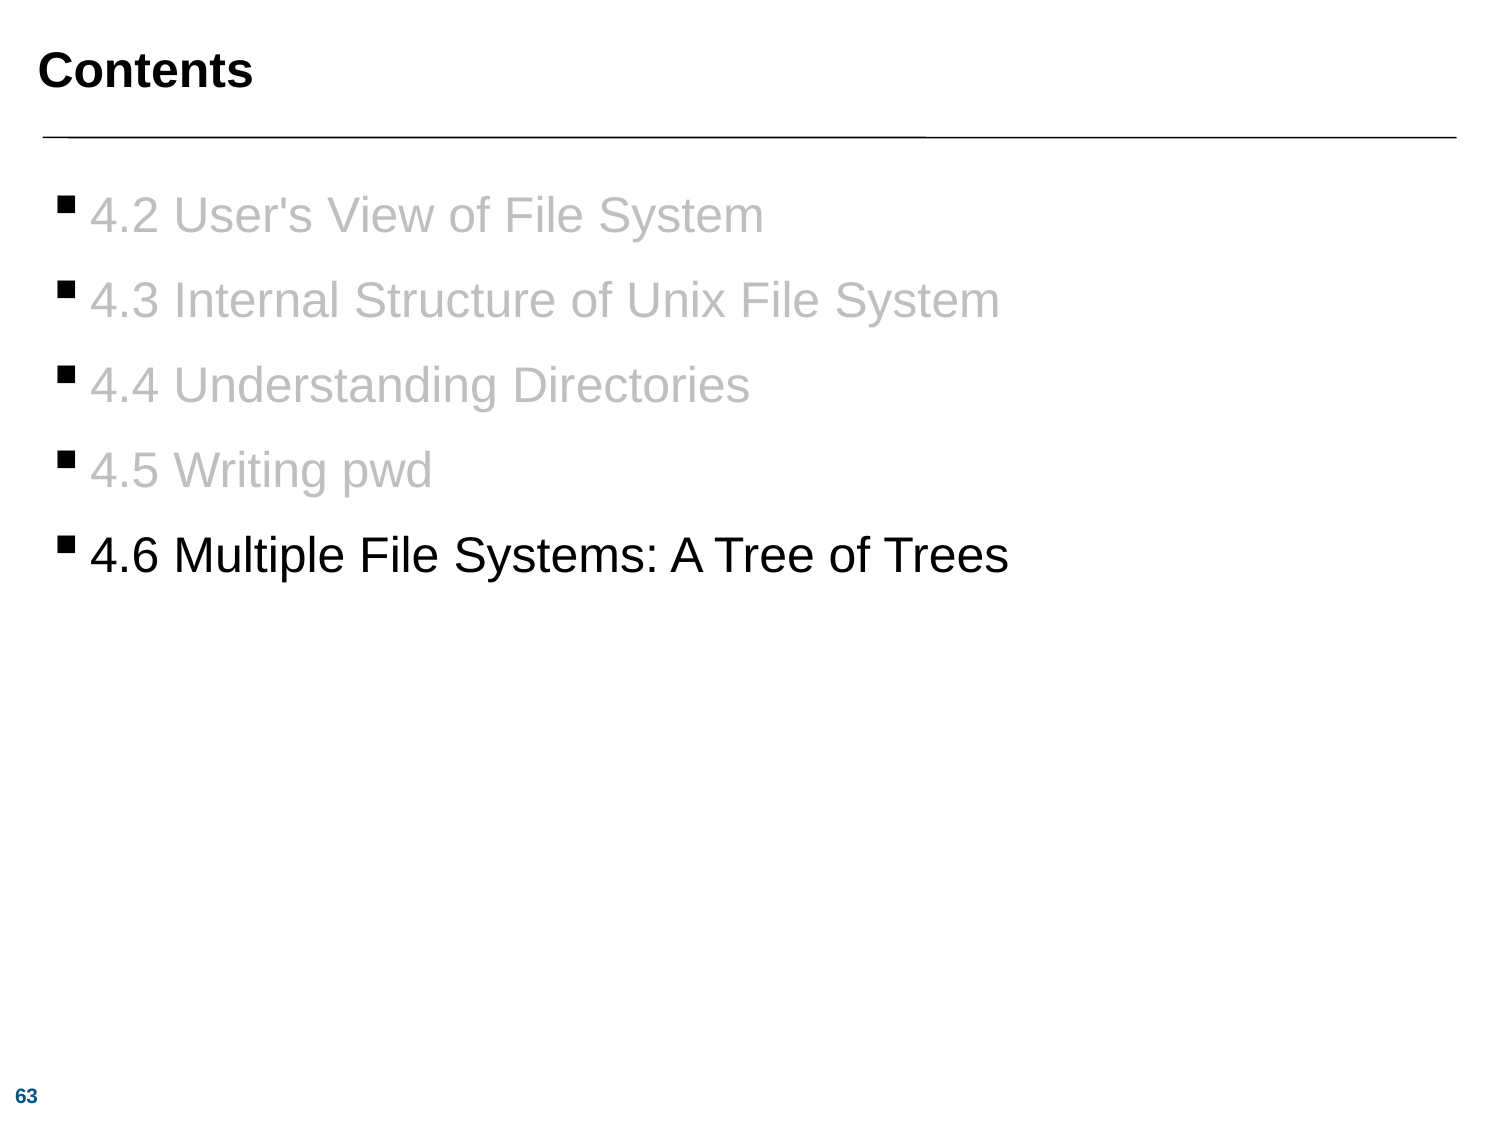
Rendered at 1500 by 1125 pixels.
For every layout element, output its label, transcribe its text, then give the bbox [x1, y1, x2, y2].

list 4.2 User's View of File System 4.3 Internal Structure of Unix File System 4.4 Understanding Directories 4.5 Writing pwd 4.6 Multiple File Systems: A Tree of Trees [37, 174, 1450, 1050]
title Contents [37, 37, 1450, 113]
slide_number 63 [0, 1074, 83, 1120]
